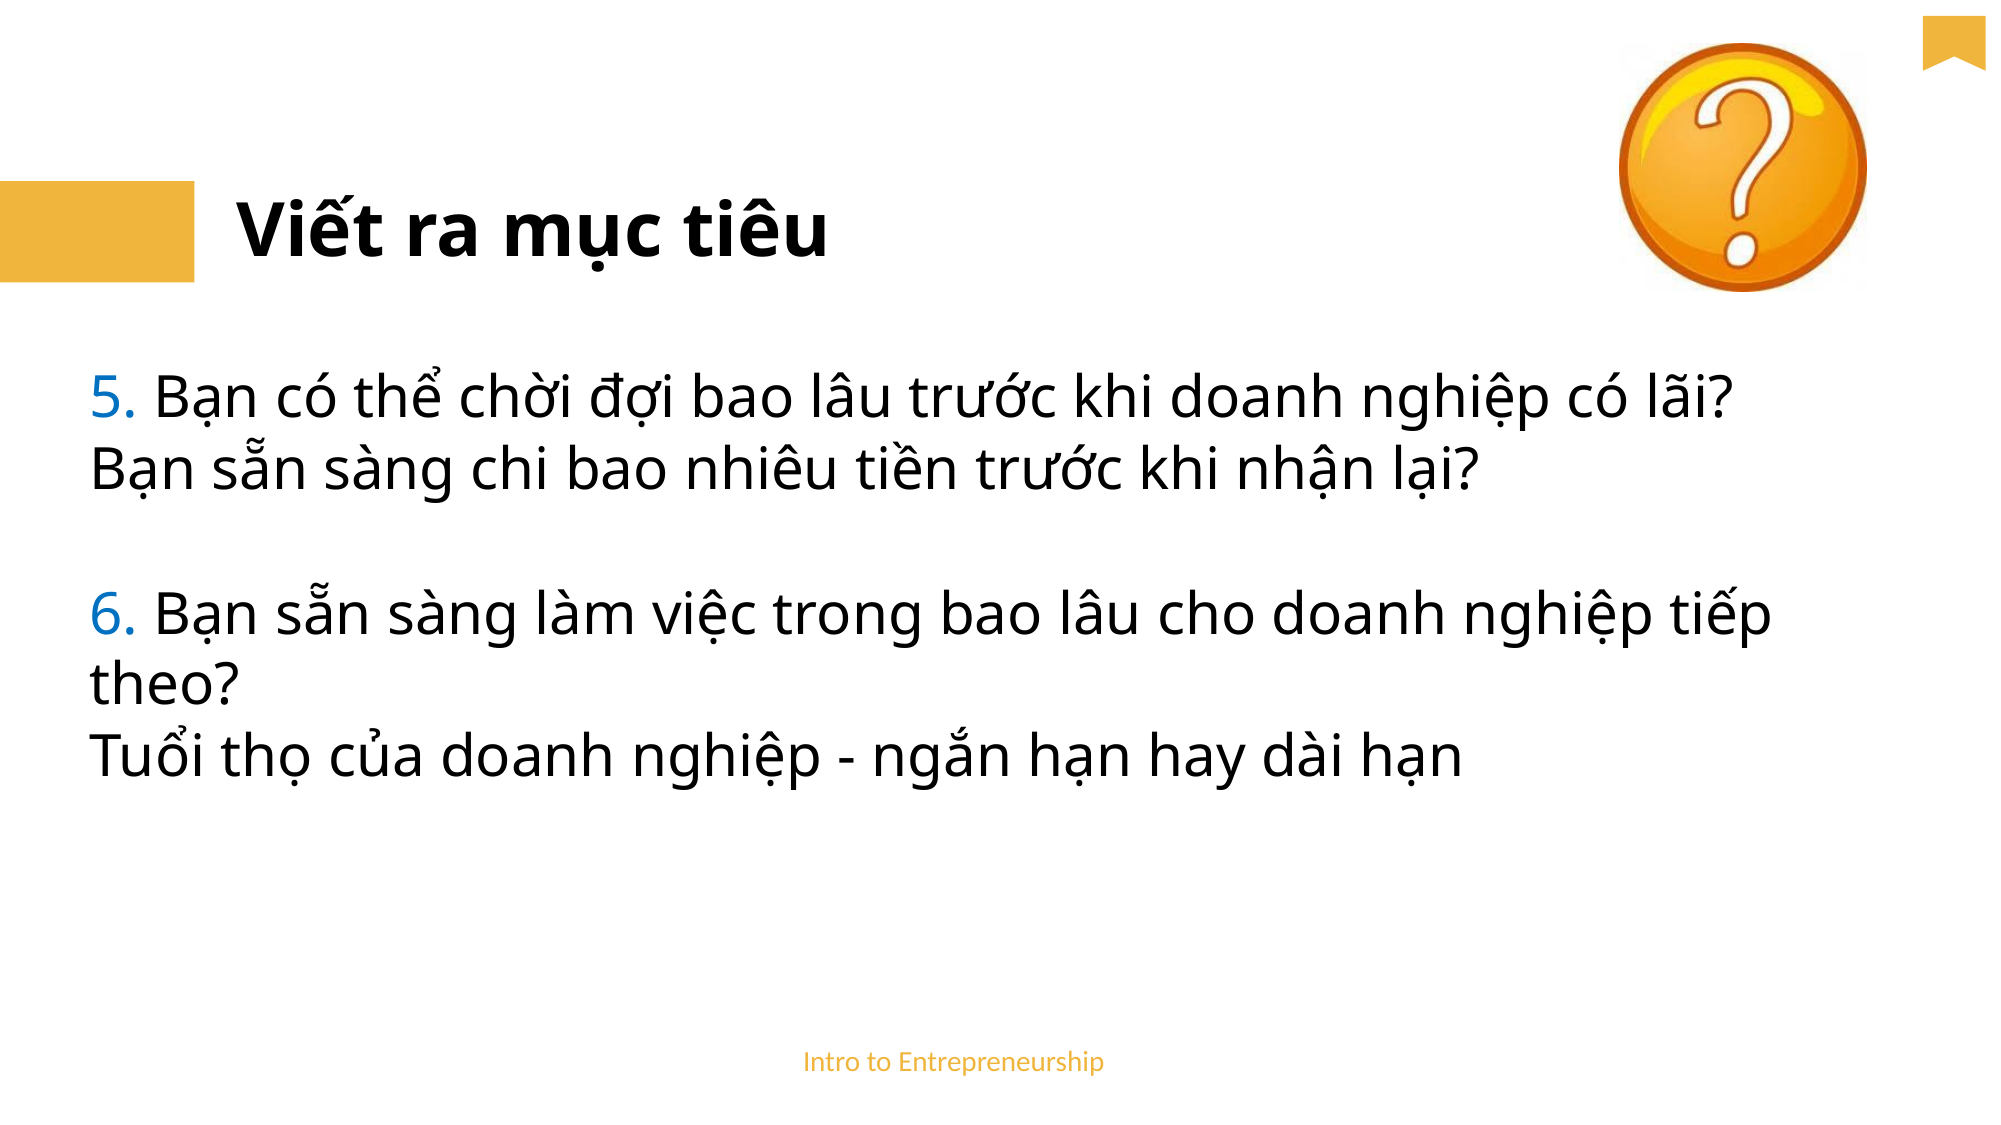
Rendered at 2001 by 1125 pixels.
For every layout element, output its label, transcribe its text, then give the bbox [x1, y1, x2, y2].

text_box 5. Bạn có thể chời đợi bao lâu trước khi doanh nghiệp có lãi? Bạn sẵn sàng chi bao nhiêu tiền trước khi nhận lại? 6. Bạn sẵn sàng làm việc trong bao lâu cho doanh nghiệp tiếp theo? Tuổi thọ của doanh nghiệp - ngắn hạn hay dài hạn [87, 357, 1909, 788]
text_box Intro to Entrepreneurship [788, 1034, 1789, 1085]
text_box [0, 181, 195, 283]
text_box Viết ra mục tiêu [234, 190, 1619, 273]
text_box [1922, 15, 1986, 71]
picture [1619, 43, 1867, 292]
